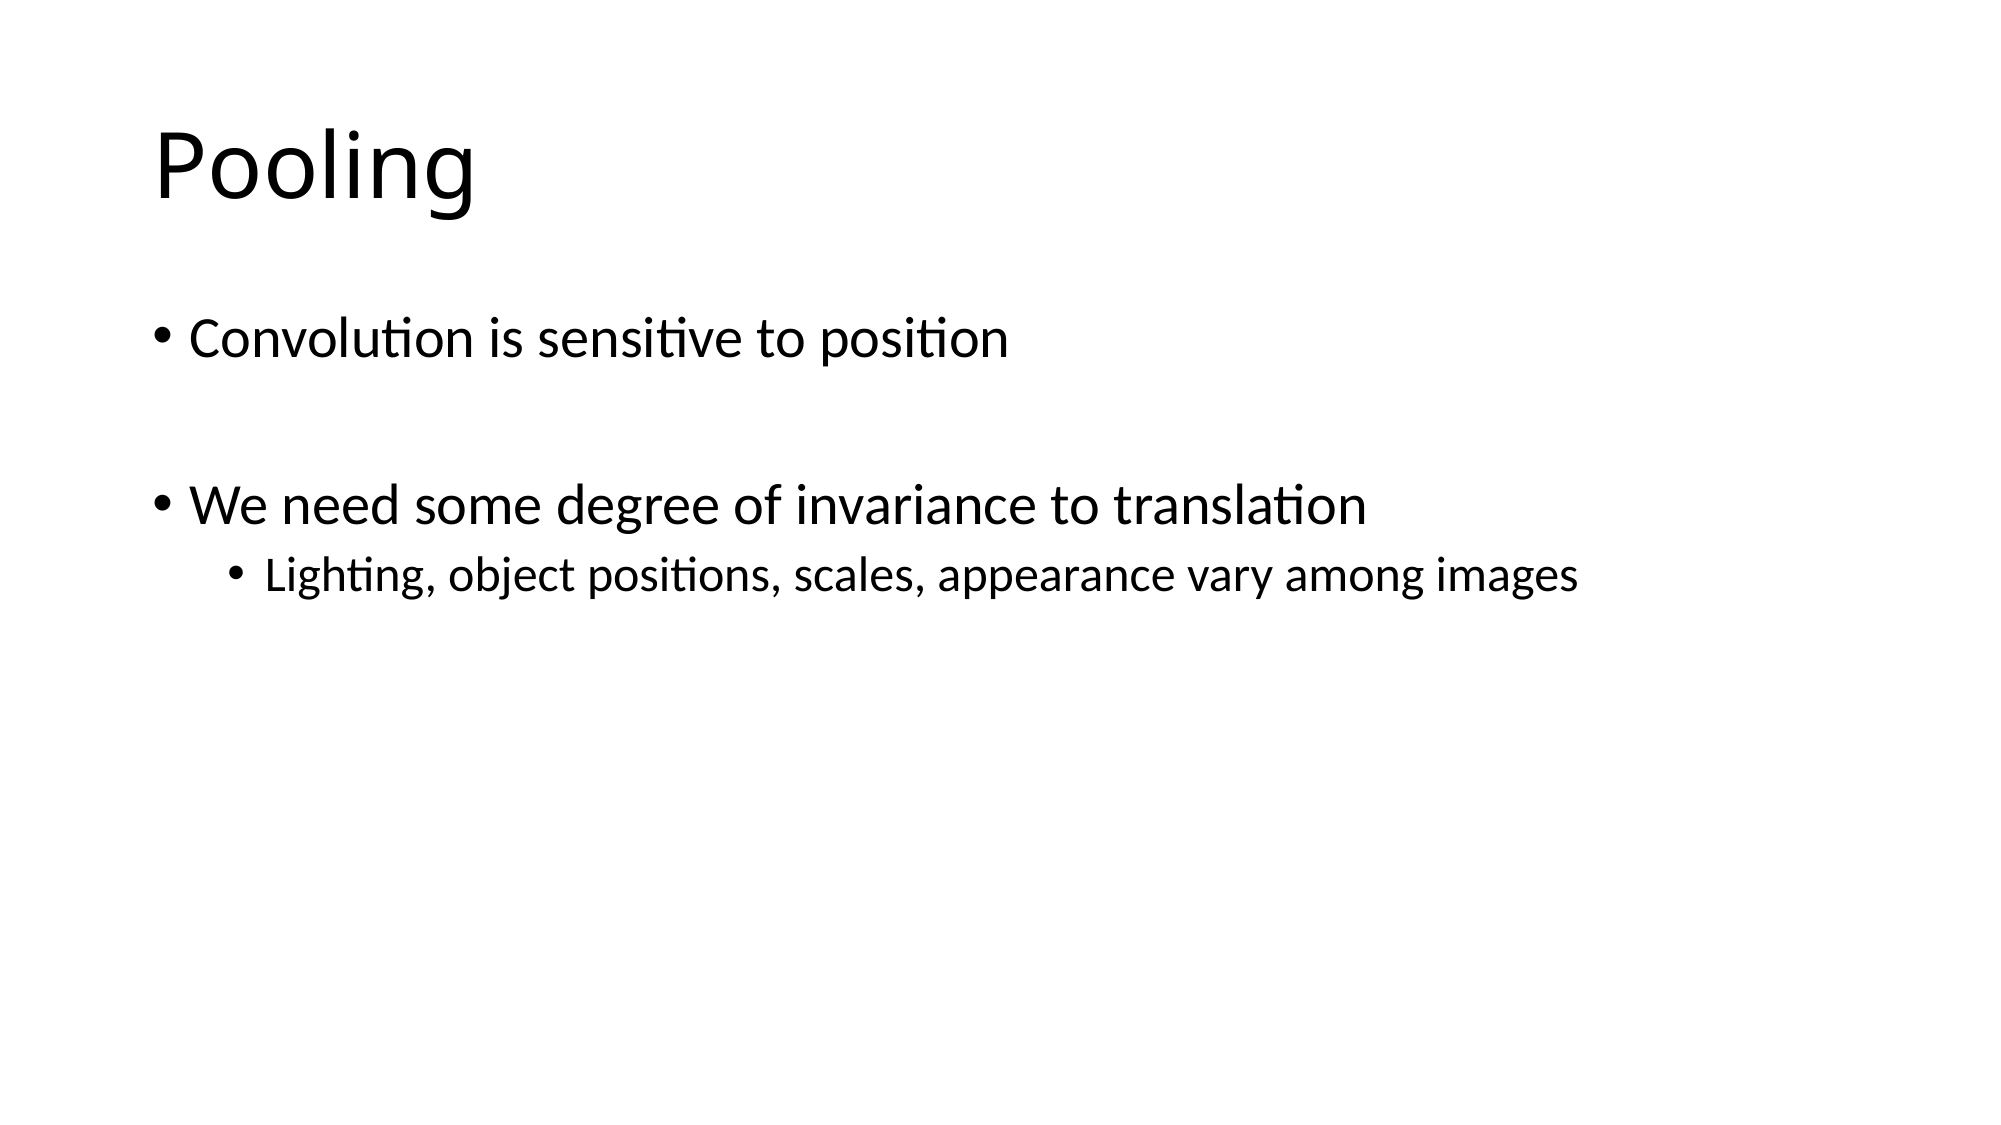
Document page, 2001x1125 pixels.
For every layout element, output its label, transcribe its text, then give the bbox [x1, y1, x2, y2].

list Convolution is sensitive to position We need some degree of invariance to translation Lighting, object positions, scales, appearance vary among images [137, 299, 1863, 1014]
title Pooling [137, 59, 1863, 278]
